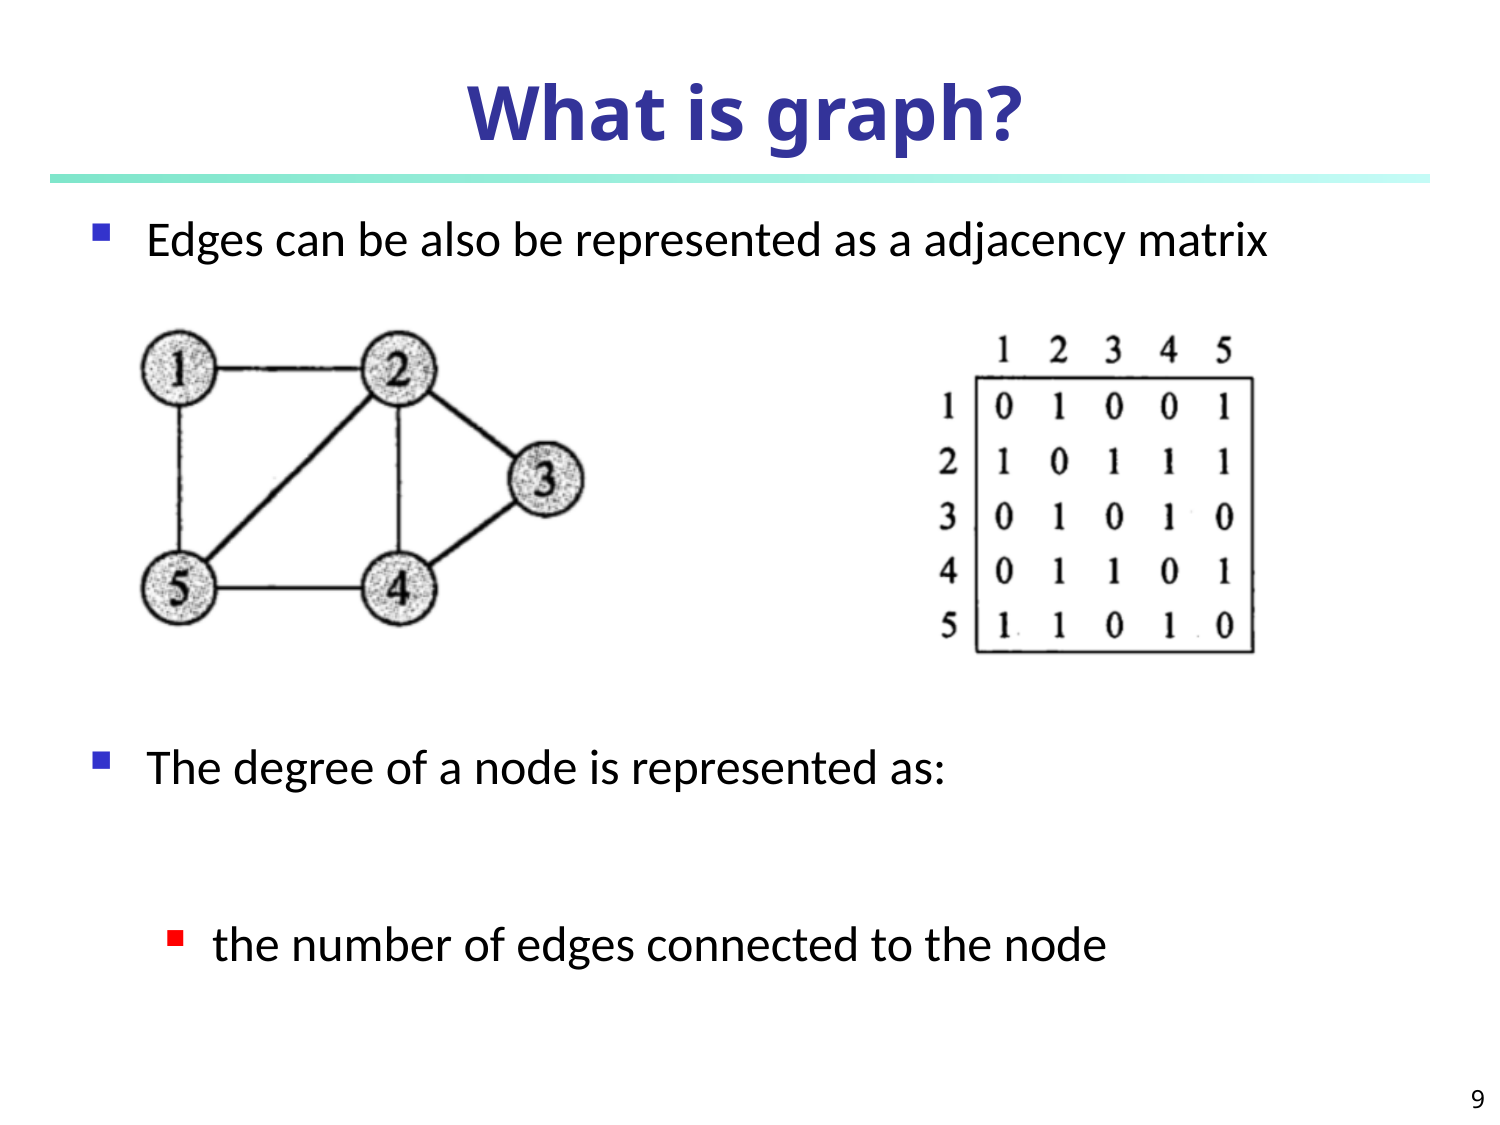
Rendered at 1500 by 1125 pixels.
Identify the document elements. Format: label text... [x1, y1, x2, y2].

picture [112, 312, 602, 649]
title What is graph? [24, 37, 1466, 163]
slide_number 9 [1187, 1062, 1500, 1125]
picture [912, 324, 1276, 665]
